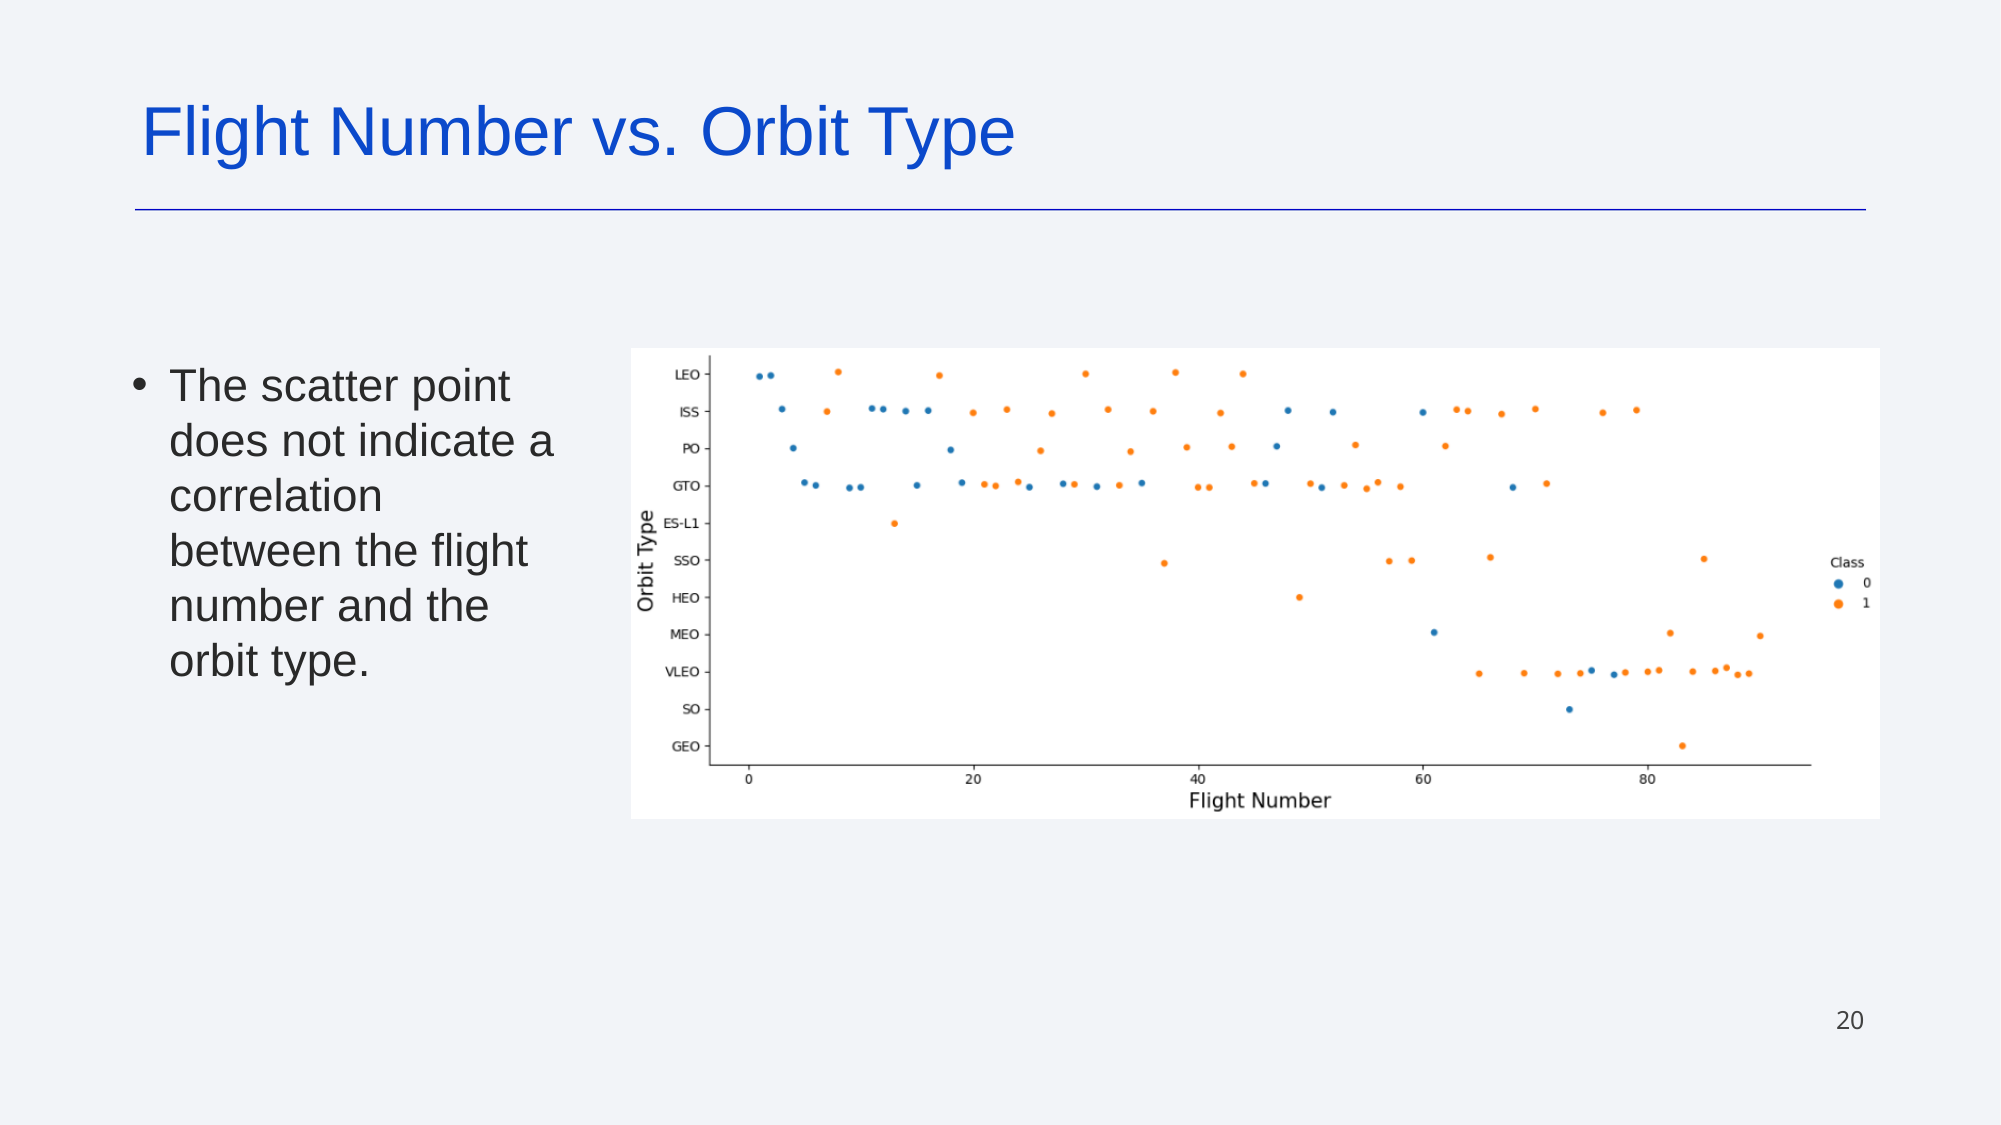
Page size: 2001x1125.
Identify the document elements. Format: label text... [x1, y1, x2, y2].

text_box Flight Number vs. Orbit Type [126, 88, 1852, 179]
list The scatter point does not indicate a correlation between the flight number and the orbit type. [116, 348, 584, 1002]
picture [0, 0, 2001, 1125]
slide_number ‹#› [1429, 988, 1880, 1055]
